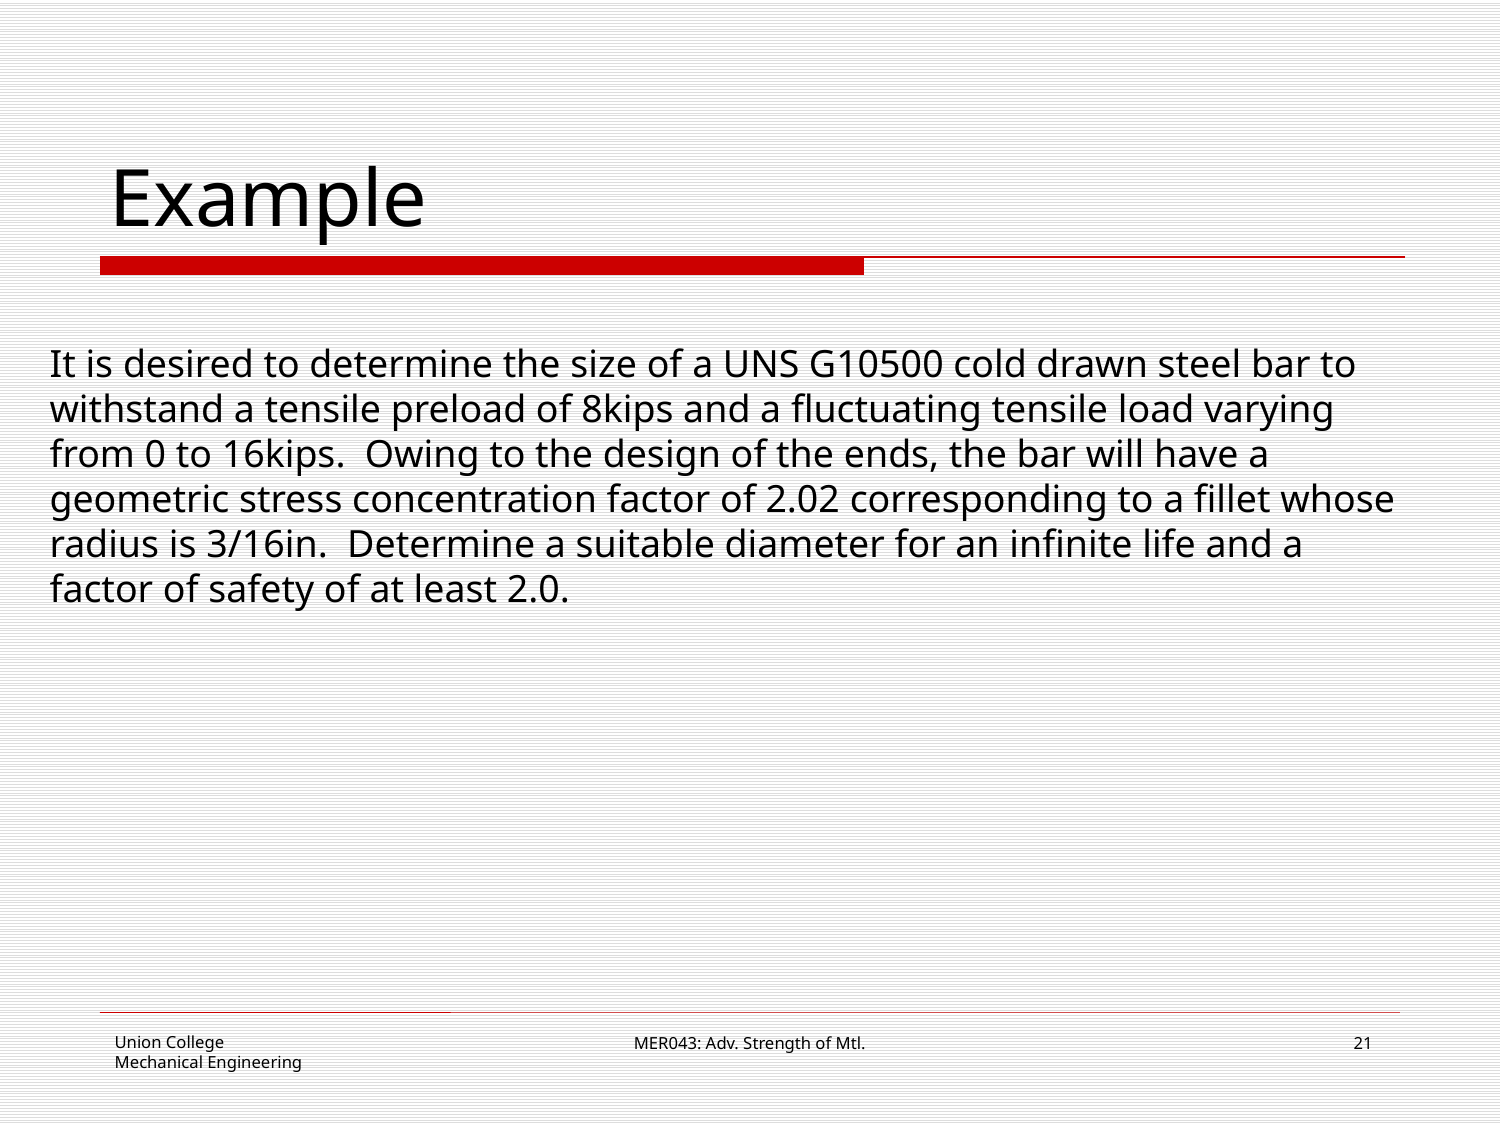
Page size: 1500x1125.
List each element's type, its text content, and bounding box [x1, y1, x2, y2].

text_box It is desired to determine the size of a UNS G10500 cold drawn steel bar to withstand a tensile preload of 8kips and a fluctuating tensile load varying from 0 to 16kips. Owing to the design of the ends, the bar will have a geometric stress concentration factor of 2.02 corresponding to a fillet whose radius is 3/16in. Determine a suitable diameter for an infinite life and a factor of safety of at least 2.0. [34, 332, 1425, 617]
title Example [93, 49, 1407, 250]
slide_number 21 [1074, 1024, 1388, 1101]
footer MER043: Adv. Strength of Mtl. [512, 1024, 988, 1101]
